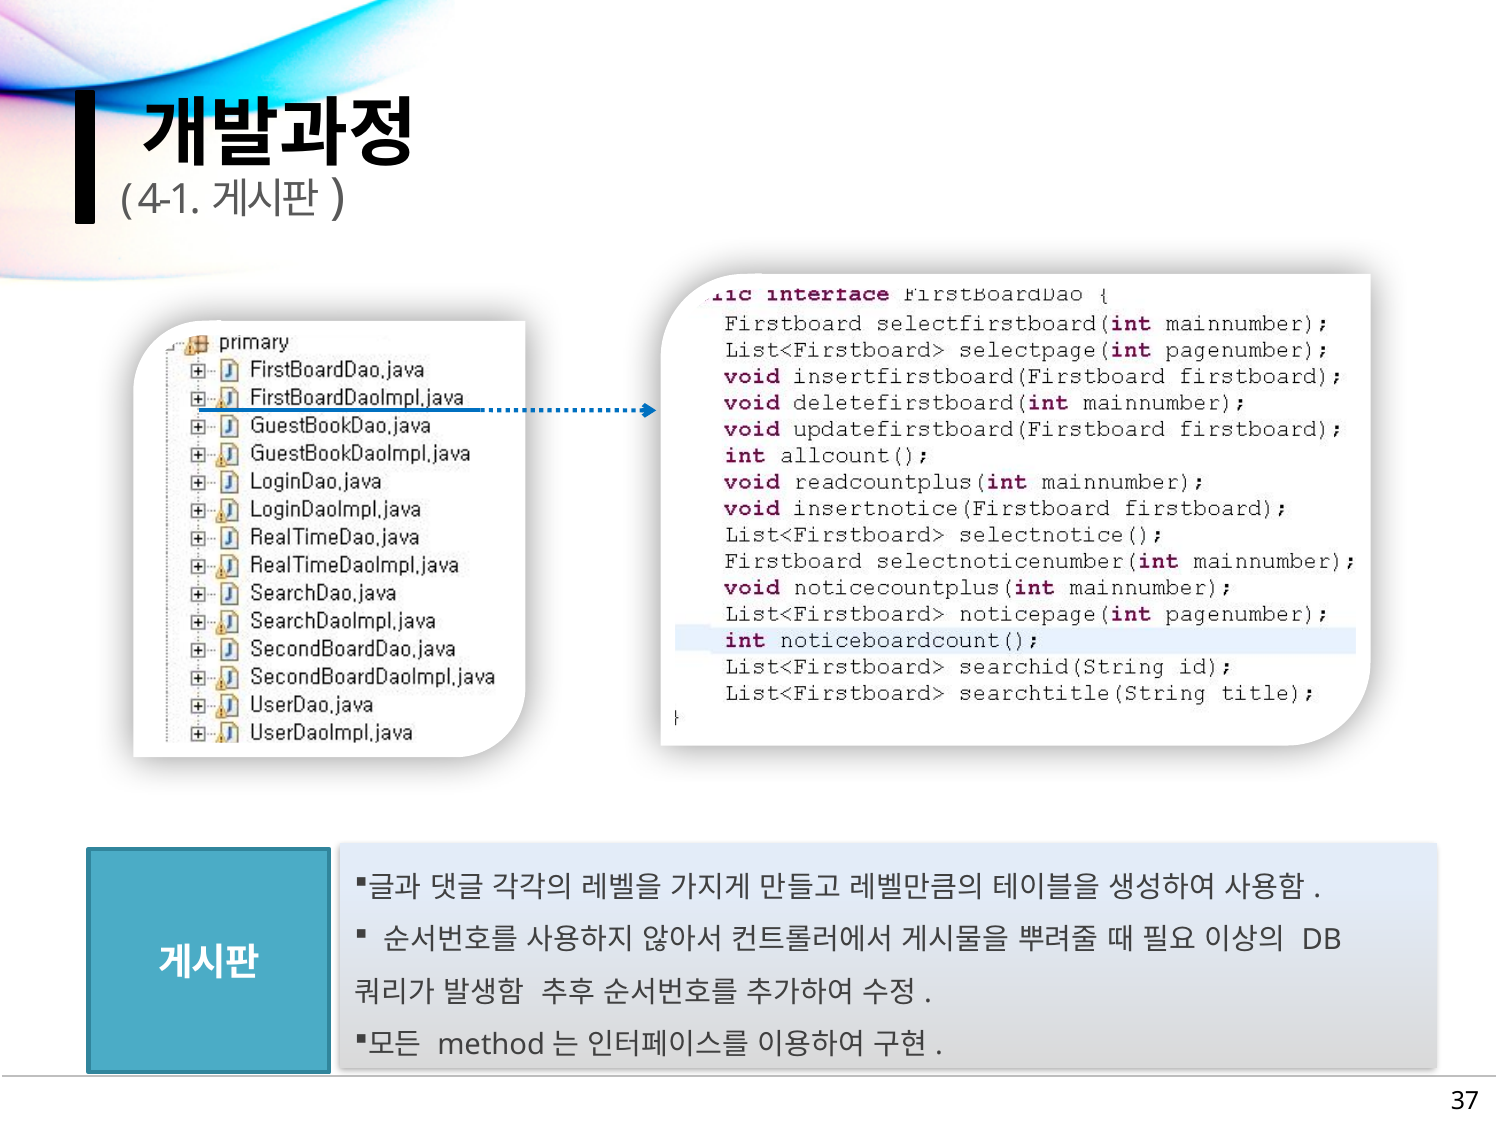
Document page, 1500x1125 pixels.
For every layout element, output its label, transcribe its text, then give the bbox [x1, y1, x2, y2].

picture [667, 280, 1364, 739]
text_box ( 4-1.게시판) [105, 155, 361, 231]
text_box 게시판 [86, 847, 331, 1074]
picture [0, 0, 519, 751]
text_box 개발과정 [126, 77, 433, 182]
slide_number 37 [1144, 1080, 1495, 1123]
text_box [75, 90, 95, 224]
text_box 글과 댓글 각각의 레벨을 가지게 만들고 레벨만큼의 테이블을 생성하여 사용함. 순서번호를 사용하지 않아서 컨트롤러에서 게시물을 뿌려줄 때 필요 이상의 DB쿼리가 발생함 추후 순서번호를 추가하여 수정. 모든 method는 인터페이스를 이용하여 구현. [339, 843, 1438, 1068]
